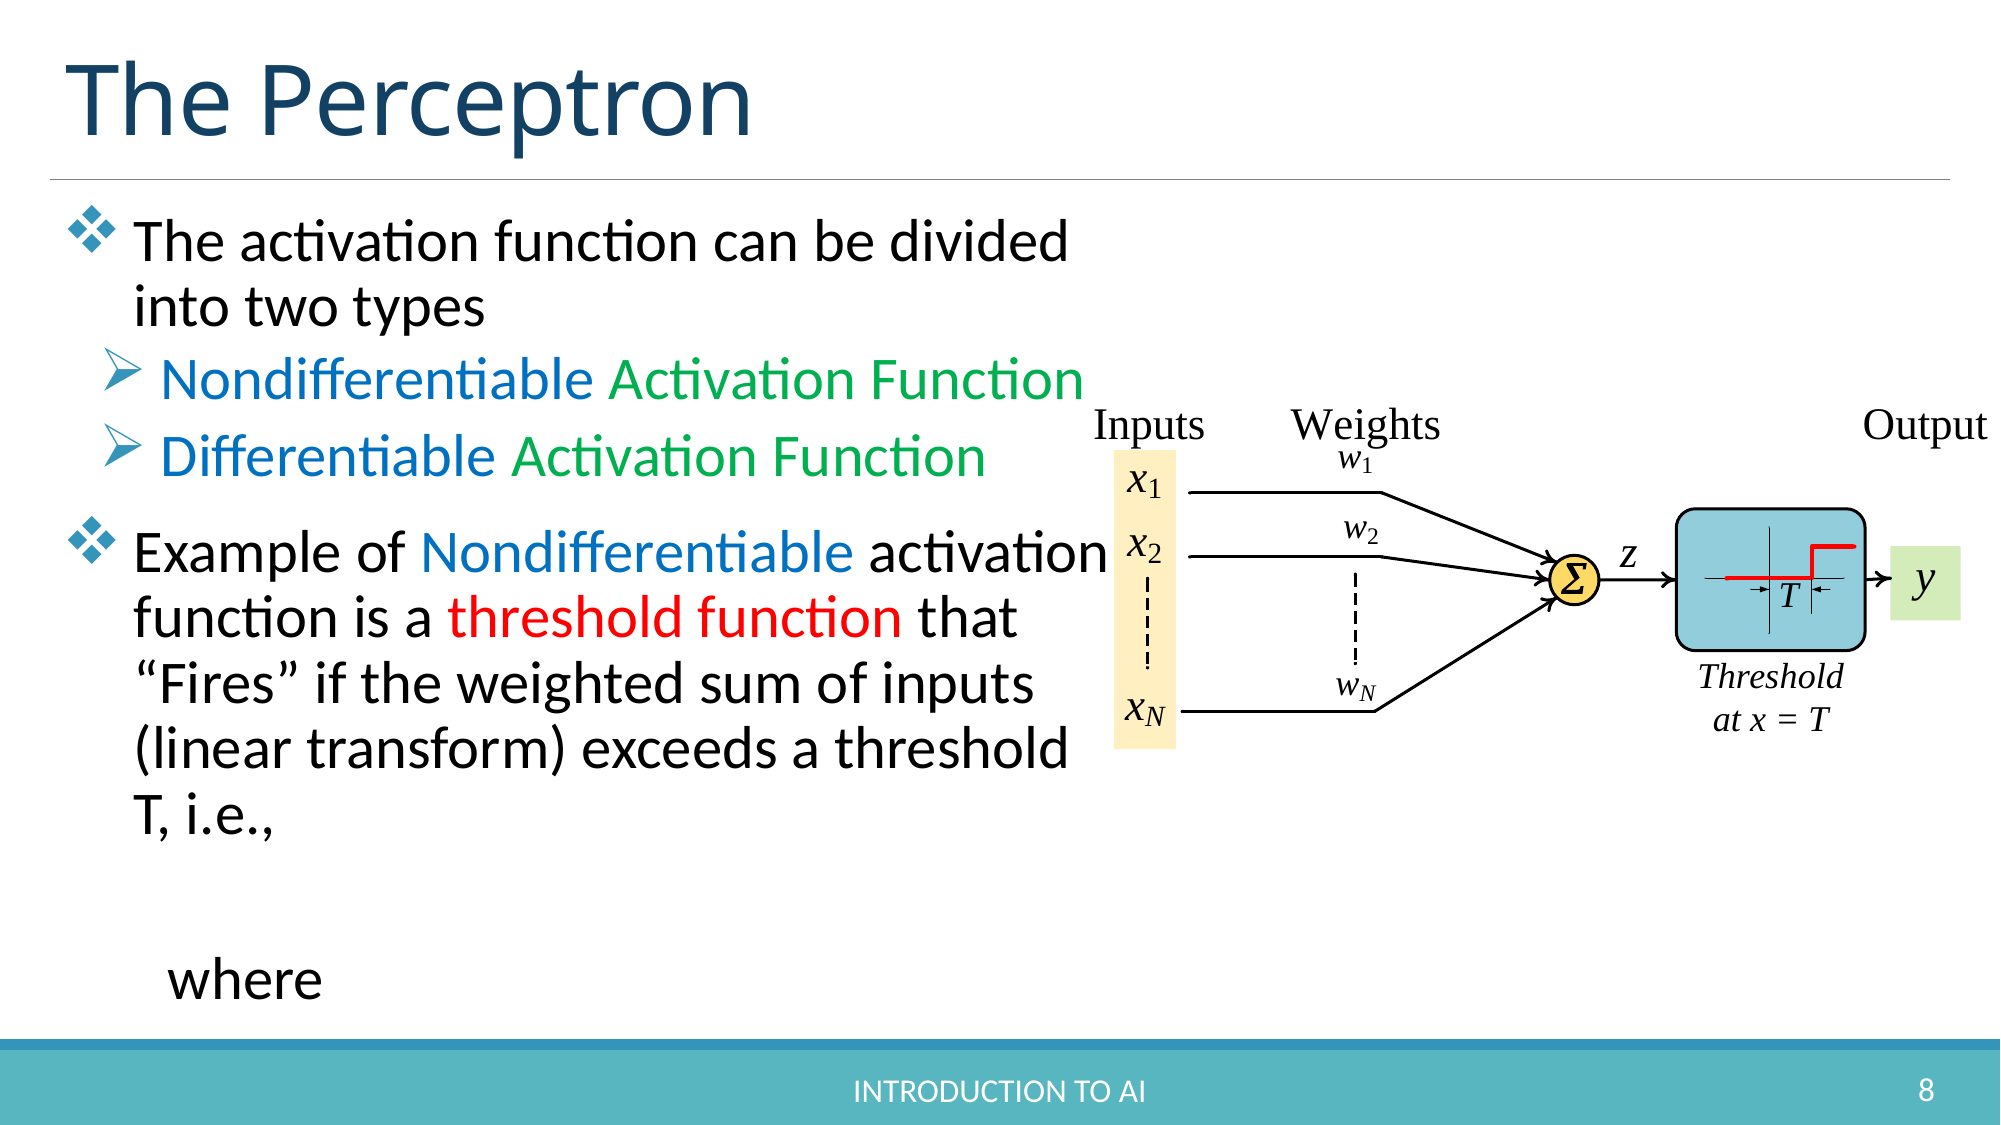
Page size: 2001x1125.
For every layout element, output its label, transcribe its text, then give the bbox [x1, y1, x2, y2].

slide_number 8 [1734, 1057, 1950, 1118]
picture [1068, 385, 2000, 759]
title The Perceptron [50, 47, 1950, 163]
footer Introduction to AI [604, 1059, 1396, 1120]
